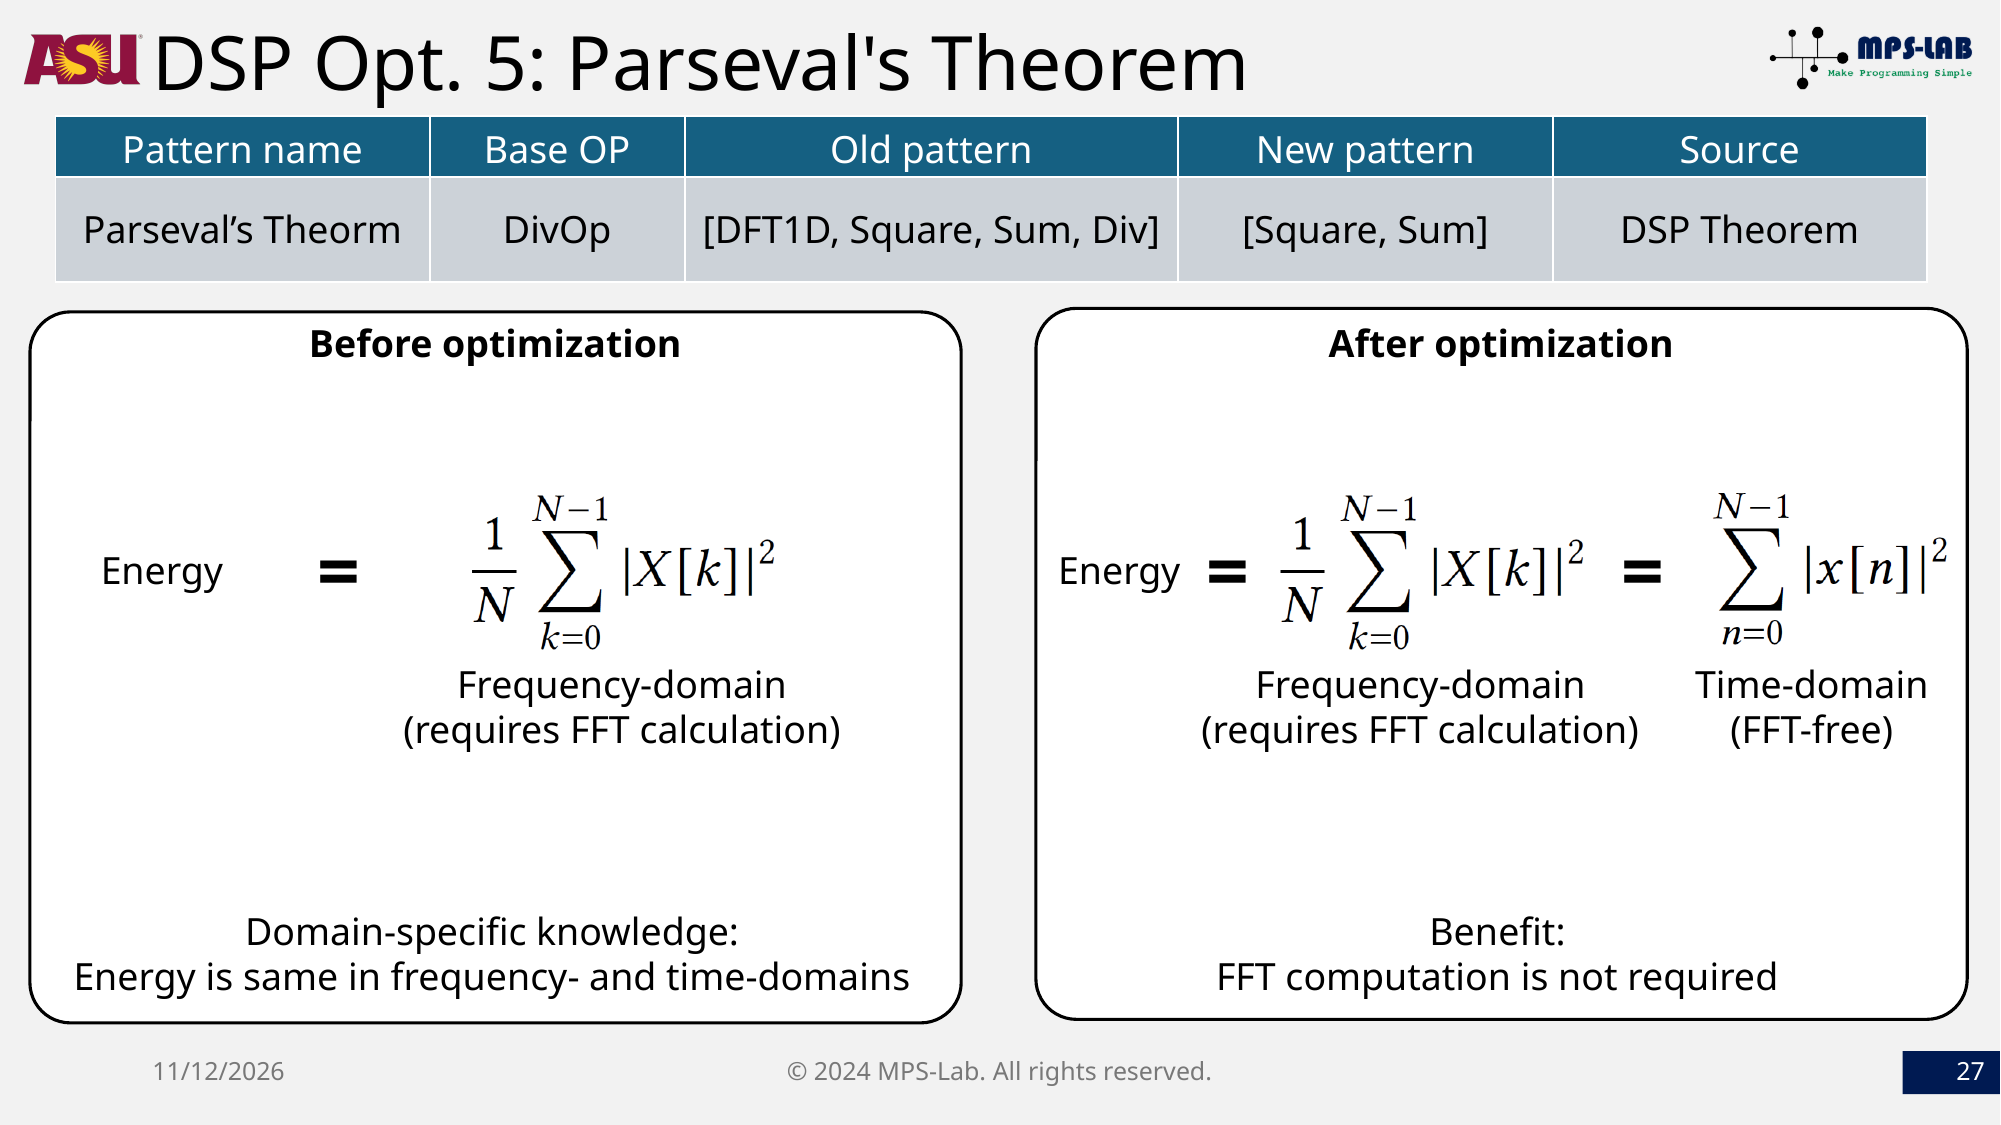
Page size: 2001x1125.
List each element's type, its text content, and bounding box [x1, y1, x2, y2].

text_box Frequency-domain (requires FFT calculation) [1186, 653, 1655, 759]
text_box Frequency-domain (requires FFT calculation) [388, 653, 856, 759]
text_box [1034, 306, 1969, 1021]
text_box = [1607, 516, 1680, 622]
picture [453, 479, 783, 660]
text_box After optimization [1313, 312, 1689, 373]
slide_number 27 [1902, 1051, 2000, 1095]
text_box Energy [86, 539, 239, 599]
text_box [28, 310, 963, 1025]
table_header Old pattern [686, 117, 1177, 176]
table_cell [Square, Sum] [1179, 178, 1552, 281]
picture [1863, 12, 1992, 97]
text_box Before optimization [294, 312, 697, 373]
picture [8, 17, 137, 102]
table_header Pattern name [56, 117, 429, 176]
table_cell DivOp [431, 178, 684, 281]
footer © 2024 MPS-Lab. All rights reserved. [662, 1042, 1338, 1103]
text_box DSP Opt. 5: Parseval's Theorem [137, 0, 1863, 115]
table_header Source [1554, 117, 1926, 176]
table_cell DSP Theorem [1554, 178, 1926, 281]
picture [1696, 489, 1960, 650]
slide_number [137, 1042, 588, 1103]
text_box Time-domain (FFT-free) [1680, 653, 1944, 759]
table_header Base OP [431, 117, 684, 176]
text_box Domain-specific knowledge: Energy is same in frequency- and time-domains [34, 900, 950, 1006]
text_box = [1191, 516, 1262, 622]
table_header New pattern [1179, 117, 1552, 176]
table_cell [DFT1D, Square, Sum, Div] [686, 178, 1177, 281]
text_box Benefit: FFT computation is not required [1088, 900, 1907, 1006]
text_box Energy [1043, 539, 1191, 599]
picture [1262, 479, 1592, 660]
table_cell Parseval’s Theorm [56, 178, 429, 281]
text_box = [302, 516, 376, 622]
